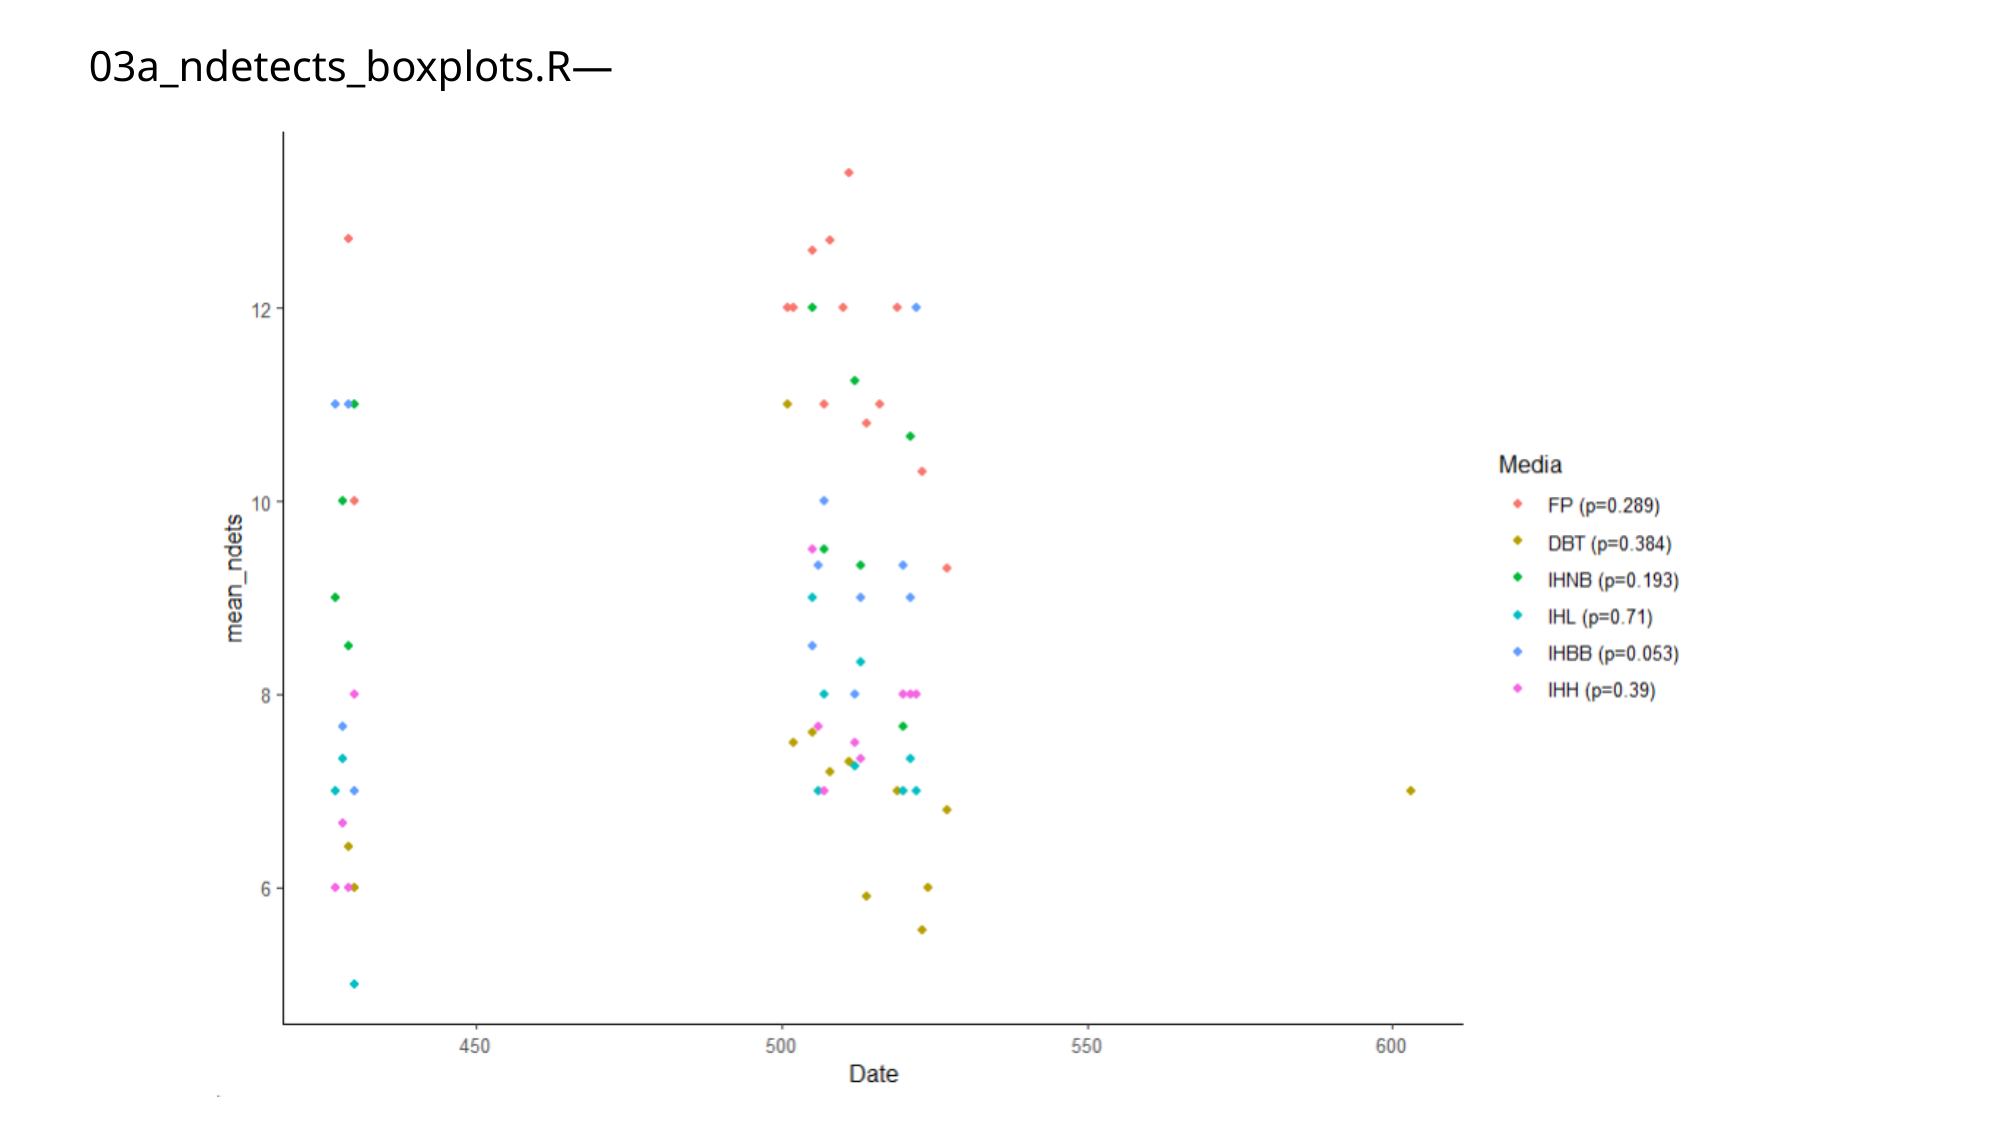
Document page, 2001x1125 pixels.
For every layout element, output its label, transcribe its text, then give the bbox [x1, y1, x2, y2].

text_box 03a_ndetects_boxplots.R— [73, 33, 1799, 104]
picture [217, 126, 1692, 1097]
